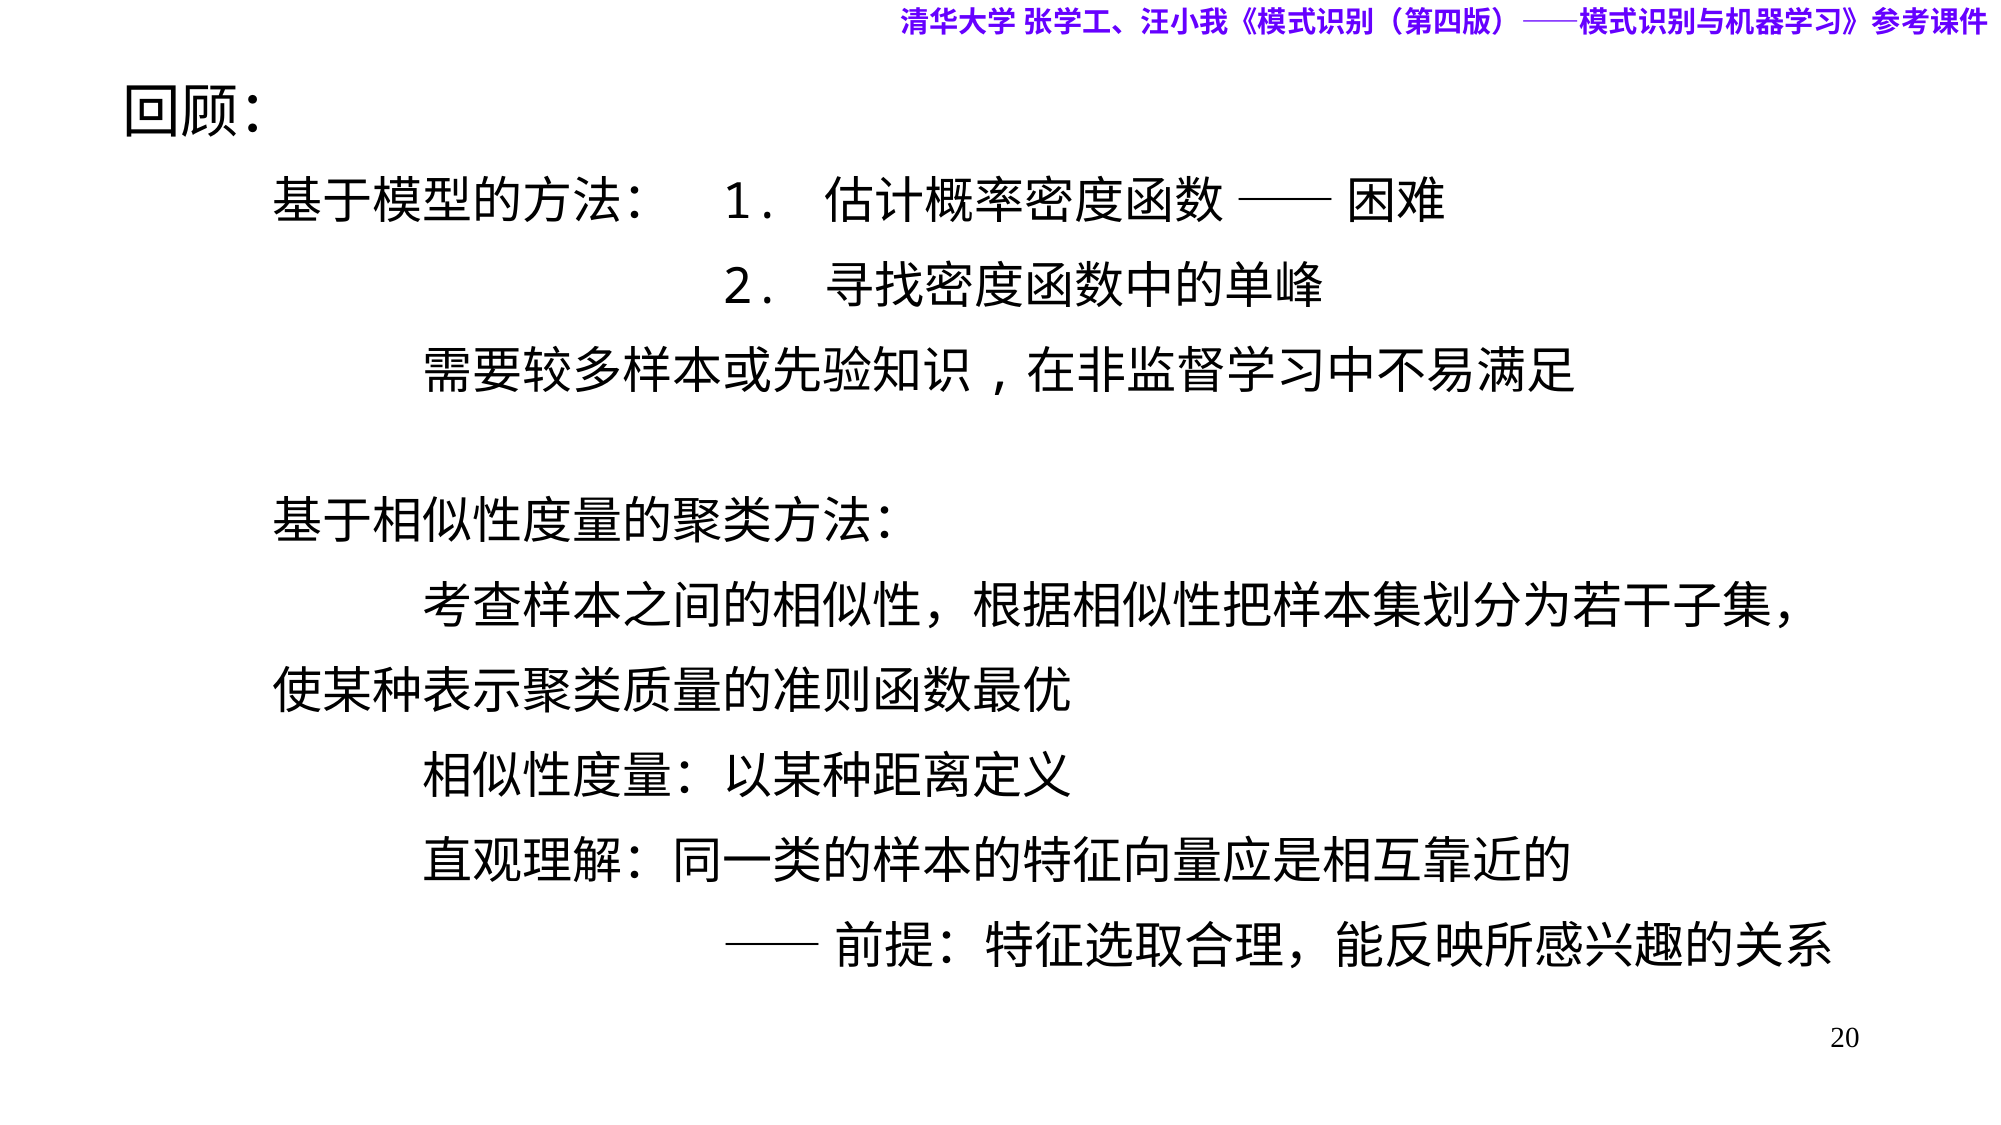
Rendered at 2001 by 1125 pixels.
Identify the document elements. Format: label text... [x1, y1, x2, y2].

text_box 清华大学 张学工、汪小我《模式识别（第四版）——模式识别与机器学习》参考课件 [546, 3, 2000, 46]
text_box 20 [1458, 1011, 1875, 1087]
text_box 回顾： 基于模型的方法： 1. 估计概率密度函数 —— 困难 2. 寻找密度函数中的单峰 需要较多样本或先验知识,在非监督学习中不易满足 基于相似性度量的聚类方法： 考查样本之间的相似性，根据相似性把样本集划分为若干子集， 使某种表示聚类质量的准则函数最优 相似性度量：以某种距离定义 直观理解：同一类的样本的特征向量应是相互靠近的 ——前提：特征选取合理，能反映所感兴趣的关系 [107, 66, 1893, 981]
slide_number 20 [1433, 1024, 1851, 1101]
